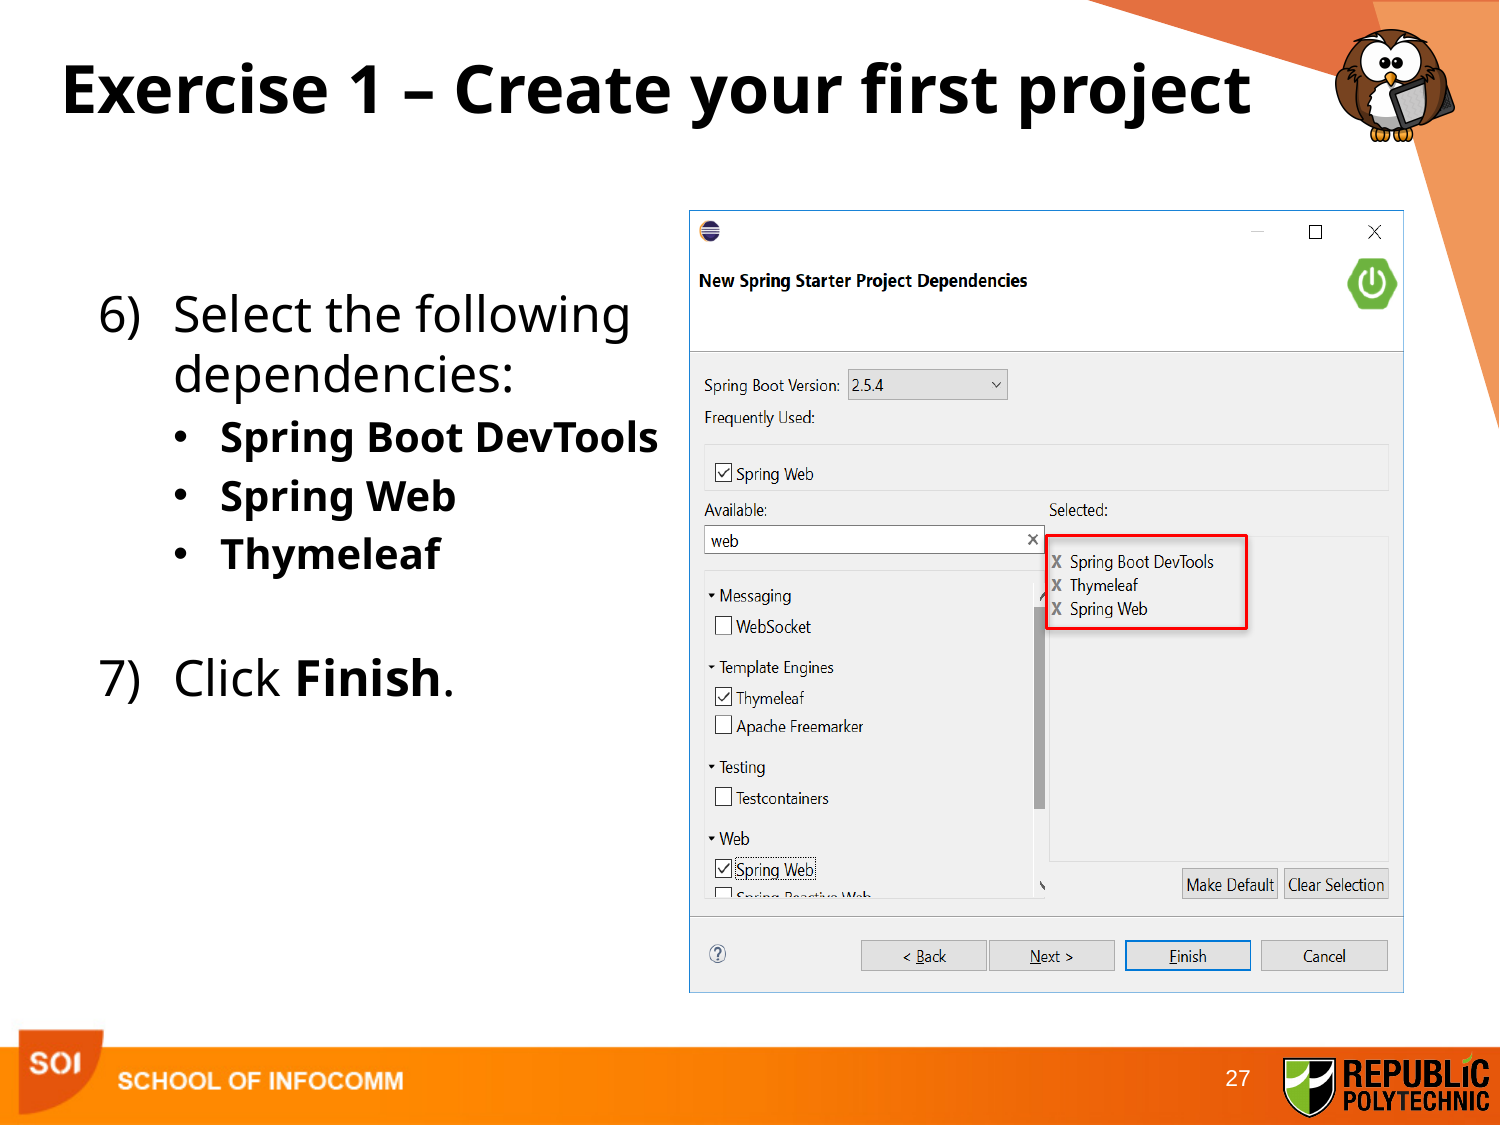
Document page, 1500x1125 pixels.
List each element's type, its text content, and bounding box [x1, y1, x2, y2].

picture [0, 0, 1500, 1125]
list Select the following dependencies: Spring Boot DevTools Spring Web Thymeleaf Click Finish. [83, 275, 683, 893]
title Exercise 1 – Create your first project [45, 39, 1327, 212]
slide_number 27 [1210, 1056, 1500, 1117]
